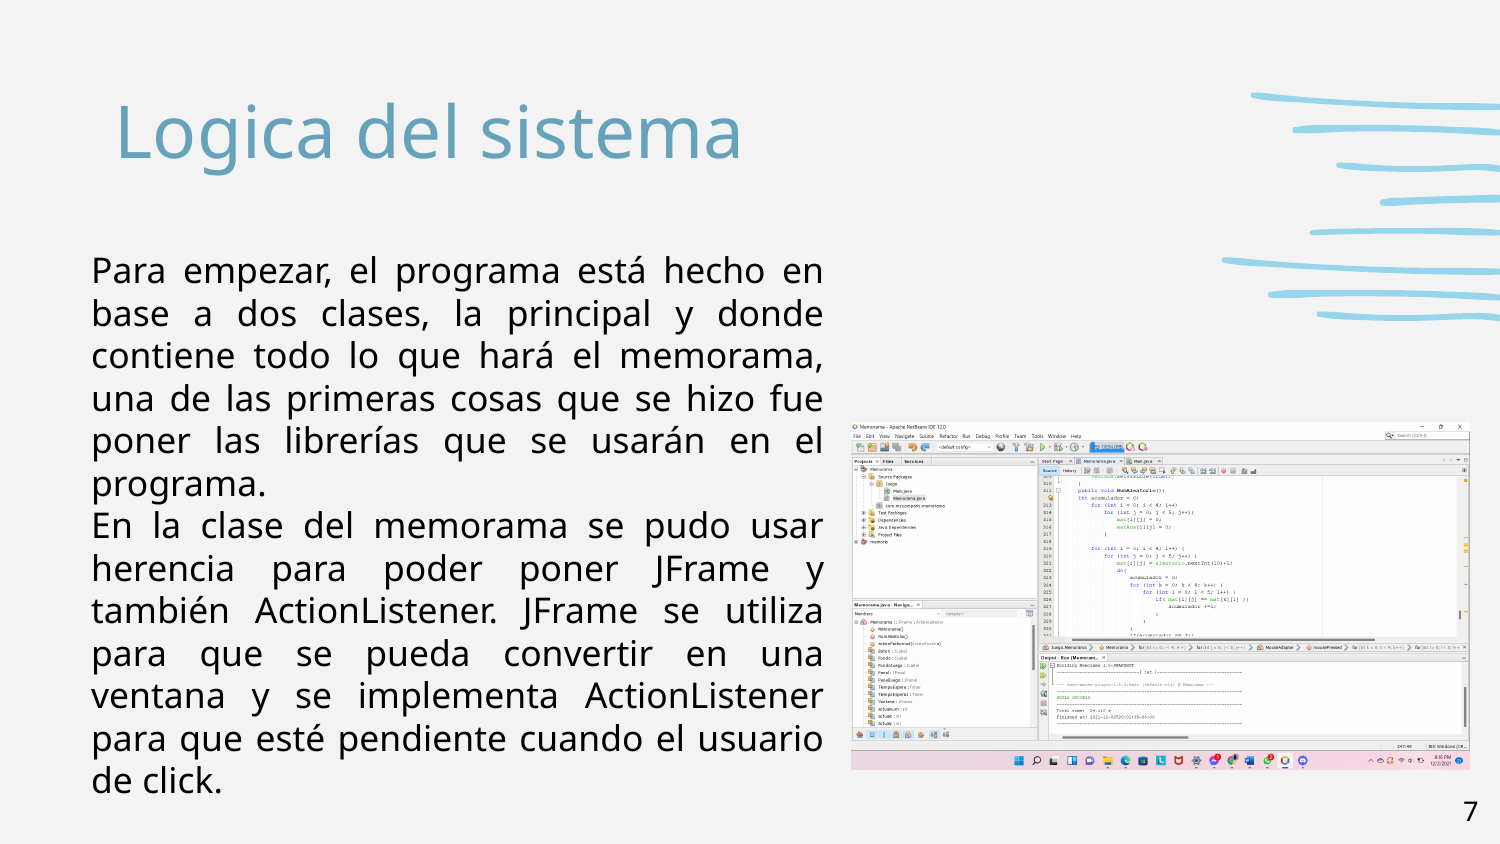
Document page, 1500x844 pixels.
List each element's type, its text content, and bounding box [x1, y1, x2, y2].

subtitle Para empezar, el programa está hecho en base a dos clases, la principal y donde contiene todo lo que hará el memorama, una de las primeras cosas que se hizo fue poner las librerías que se usarán en el programa. En la clase del memorama se pudo usar herencia para poder poner JFrame y también ActionListener. JFrame se utiliza para que se pueda convertir en una ventana y se implementa ActionListener para que esté pendiente cuando el usuario de click. [76, 190, 840, 407]
slide_number ‹#› [1403, 779, 1494, 844]
picture [851, 422, 1470, 770]
title Logica del sistema [99, 70, 1379, 191]
